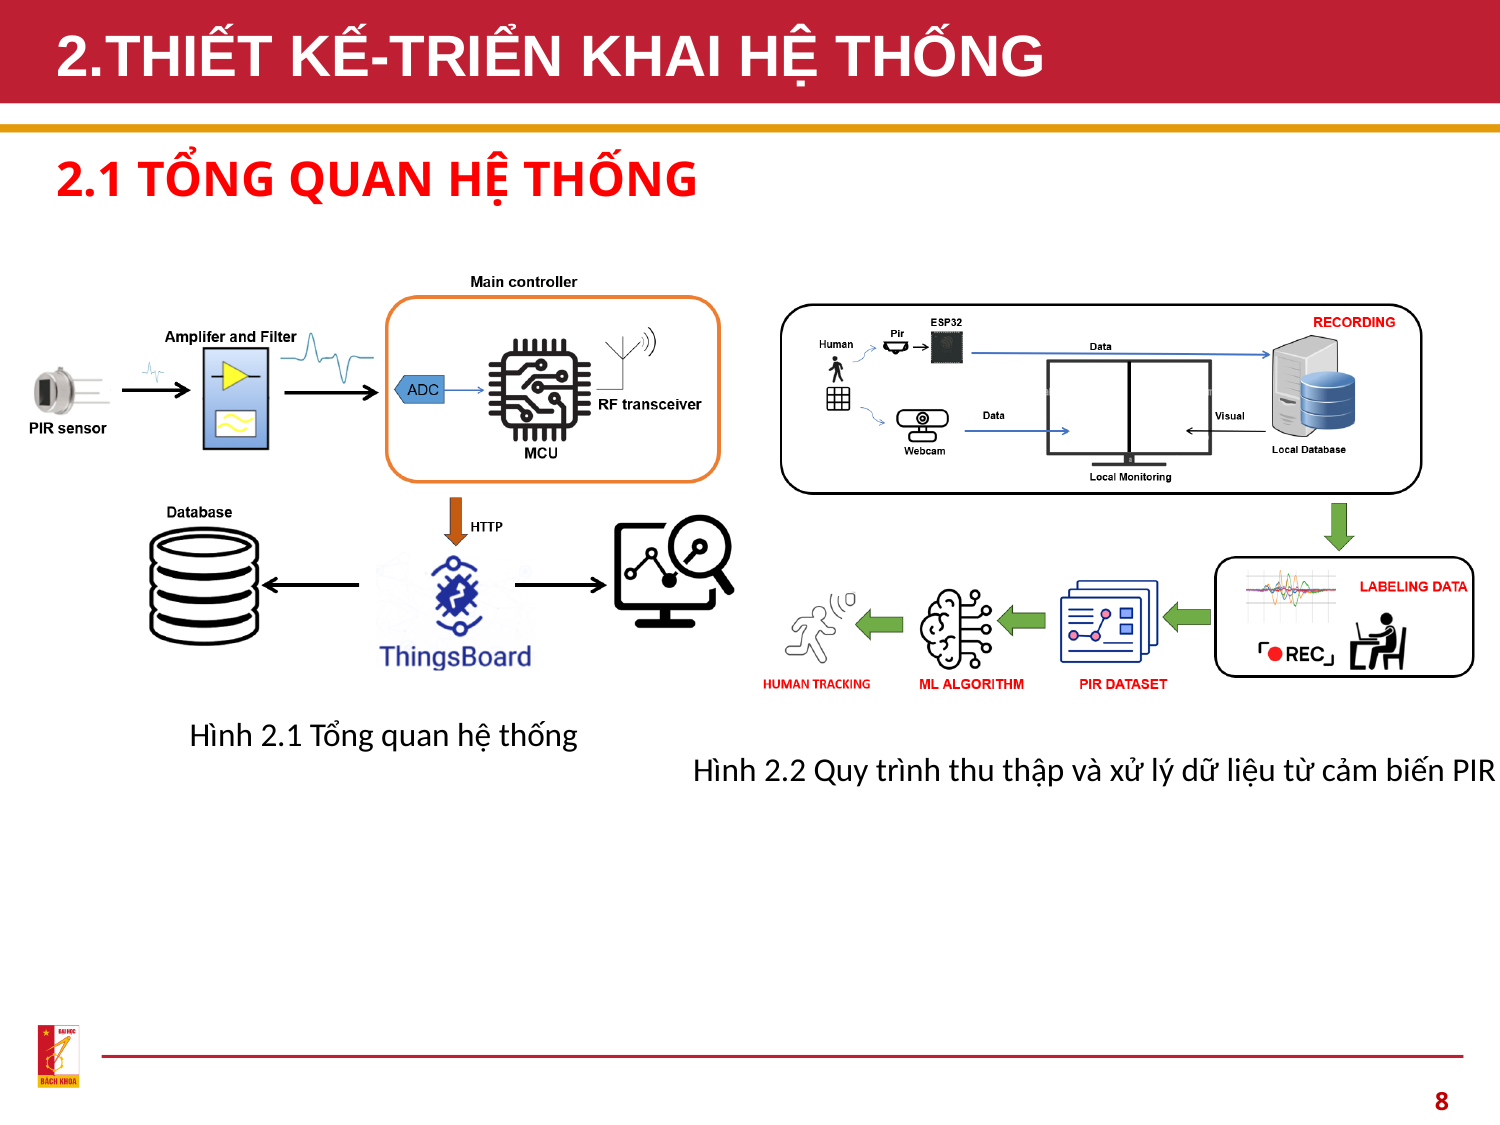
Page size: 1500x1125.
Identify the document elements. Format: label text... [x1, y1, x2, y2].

title 2.THIẾT KẾ-TRIỂN KHAI HỆ THỐNG [41, 18, 1459, 90]
text_box 2.1 TỔNG QUAN HỆ THỐNG [41, 141, 1158, 214]
slide_number 8 [1126, 1078, 1464, 1125]
picture [0, 0, 1500, 1125]
text_box Hình 2.2 Quy trình thu thập và xử lý dữ liệu từ cảm biến PIR [678, 740, 1500, 836]
text_box Hình 2.1 Tổng quan hệ thống [174, 706, 1025, 761]
